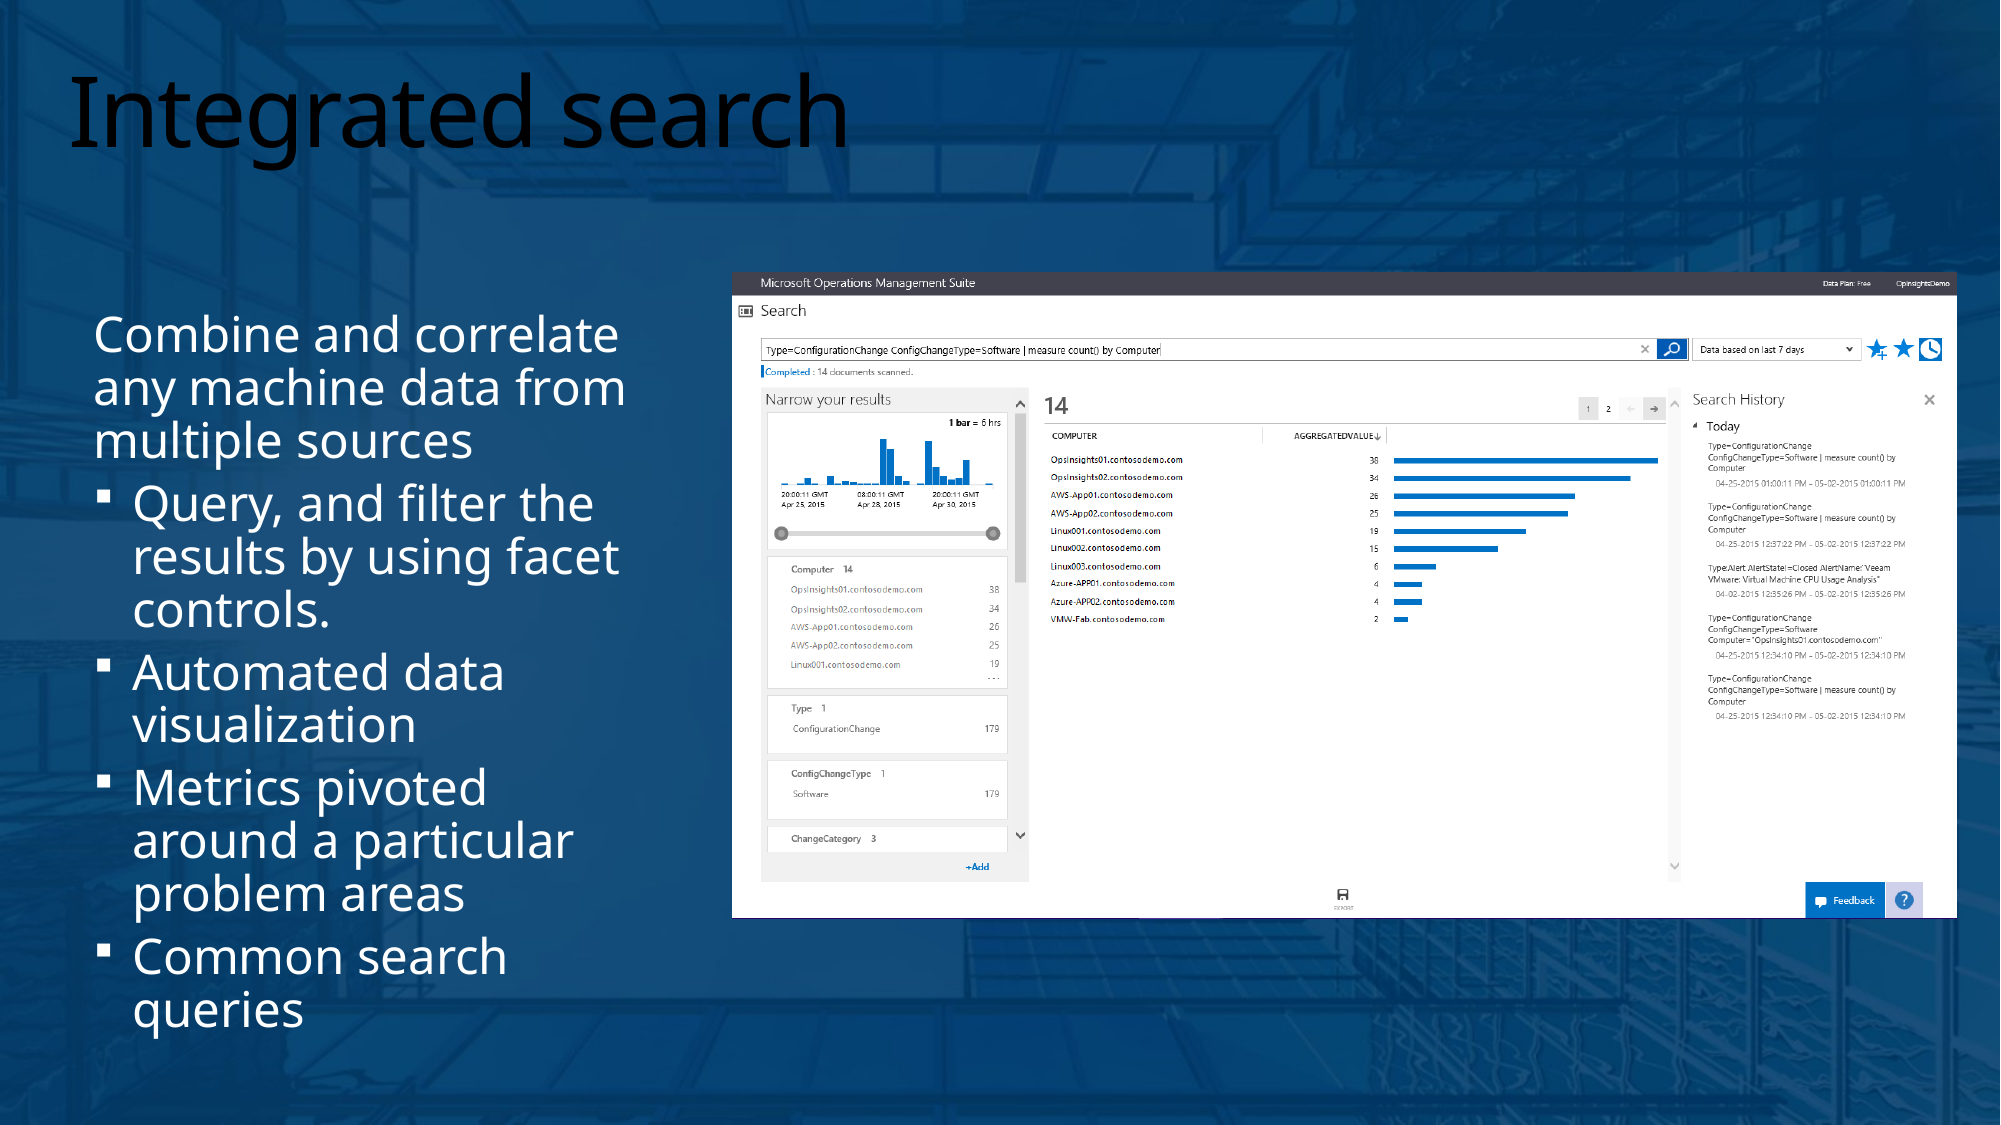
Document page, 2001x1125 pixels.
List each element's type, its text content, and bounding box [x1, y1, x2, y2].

text_box Combine and correlate any machine data from multiple sources Query, and filter the results by using facet controls. Automated data visualization Metrics pivoted around a particular problem areas Common search queries [23, 195, 671, 1125]
title Integrated search [44, 47, 1957, 196]
picture [0, 0, 2000, 1125]
